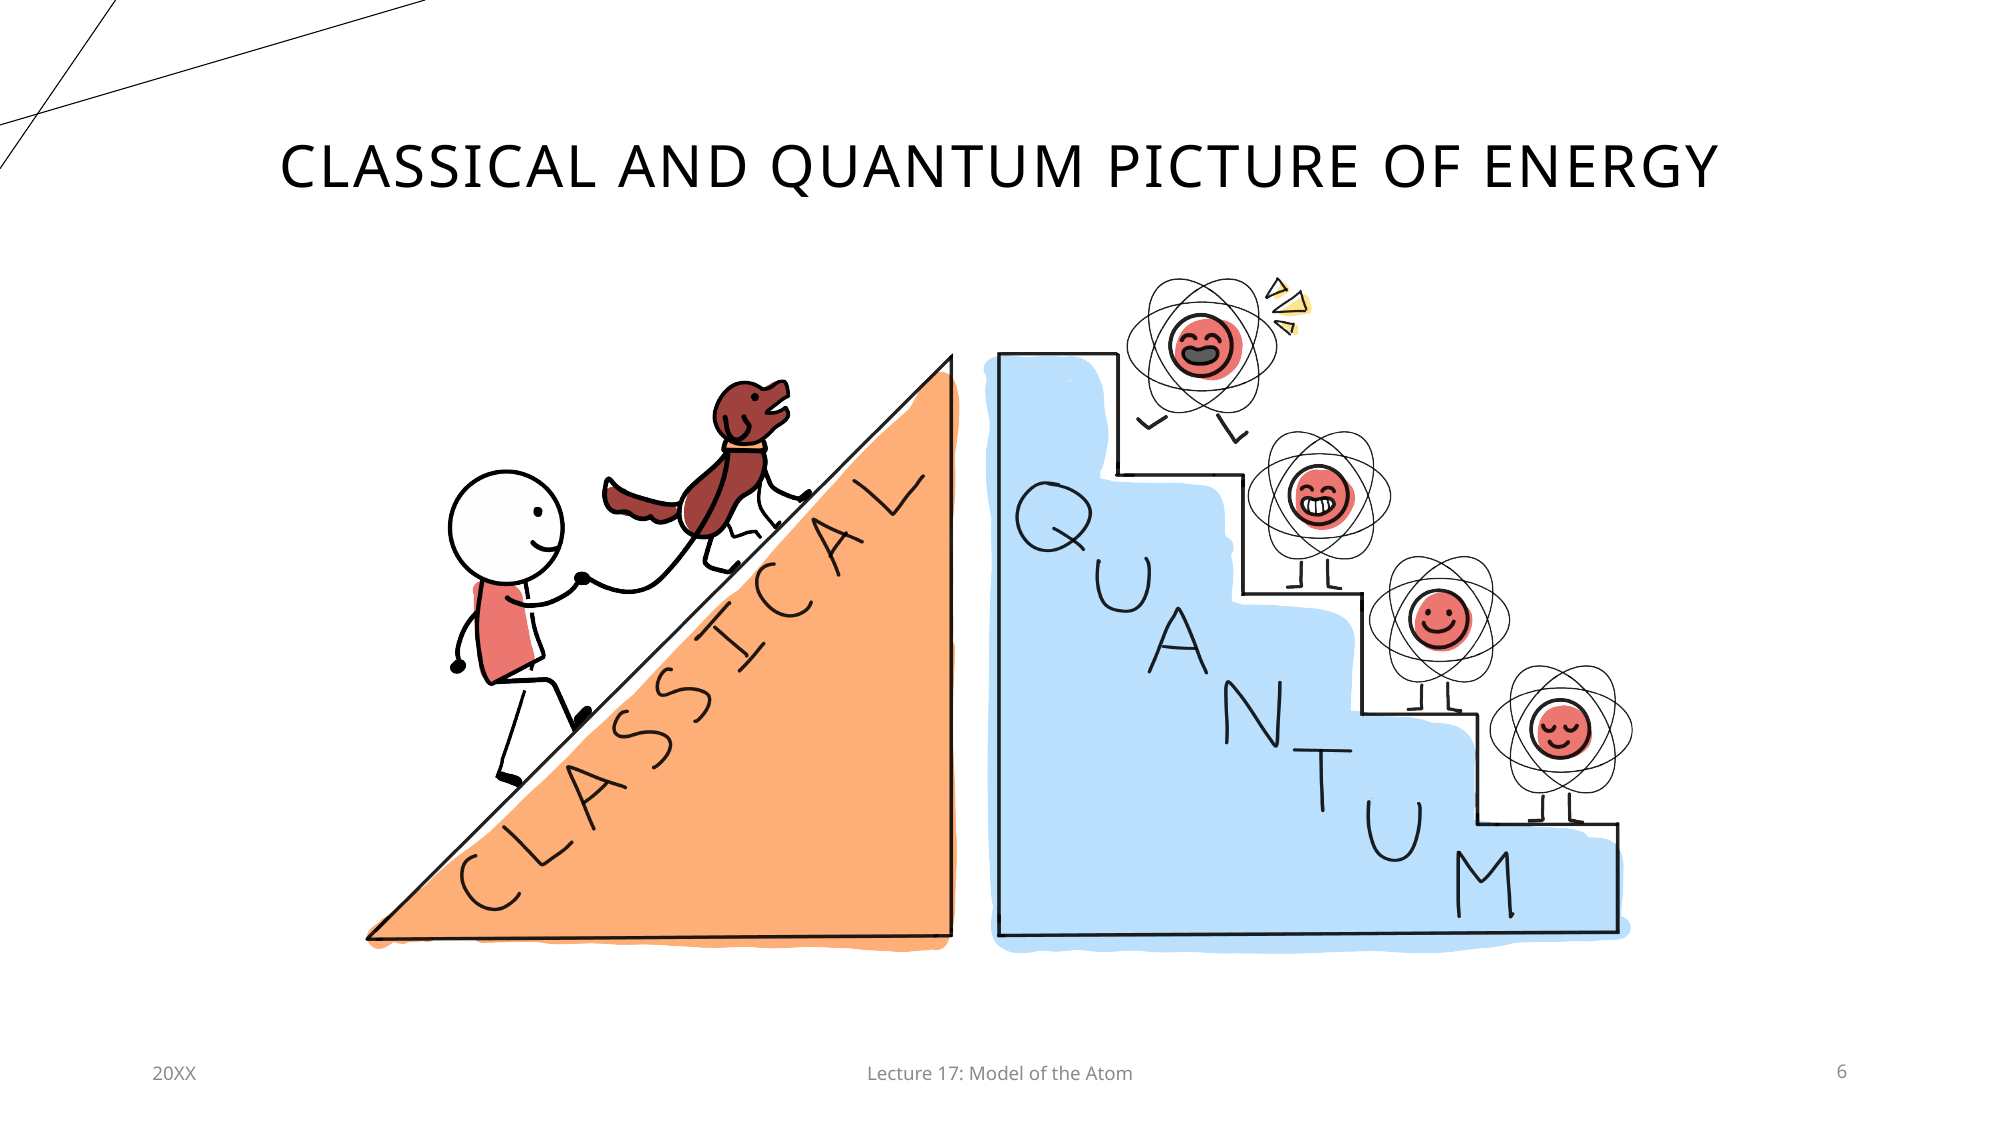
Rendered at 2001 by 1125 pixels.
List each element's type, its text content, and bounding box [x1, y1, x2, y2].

picture [365, 277, 1633, 954]
slide_number 6 [1412, 1042, 1863, 1103]
footer Lecture 17: Model of the Atom​ [662, 1042, 1338, 1103]
title Classical and quantum picture of energy [137, 59, 1863, 278]
slide_number 20XX [137, 1042, 588, 1103]
